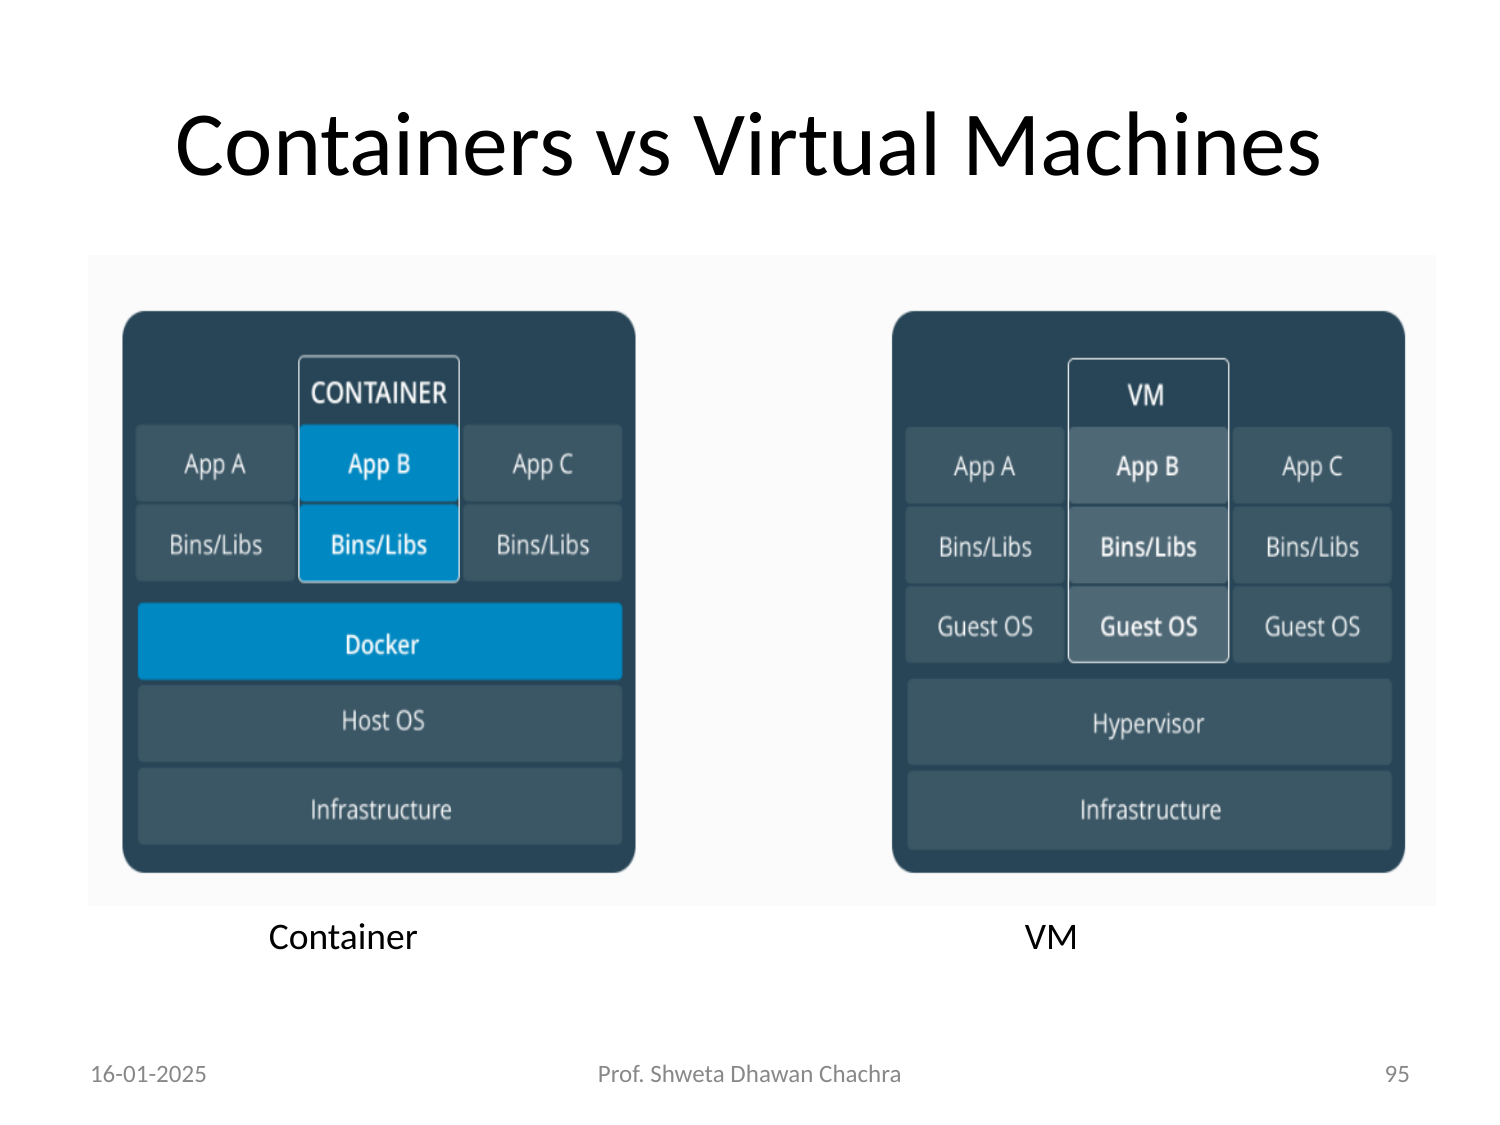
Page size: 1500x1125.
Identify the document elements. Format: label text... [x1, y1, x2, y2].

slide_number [75, 1042, 425, 1103]
text_box VM [1009, 913, 1103, 965]
title Containers vs Virtual Machines [75, 45, 1425, 233]
text_box Container [253, 913, 444, 965]
slide_number ‹#› [1074, 1042, 1425, 1103]
picture [88, 255, 1436, 906]
footer Prof. Shweta Dhawan Chachra [512, 1042, 988, 1103]
